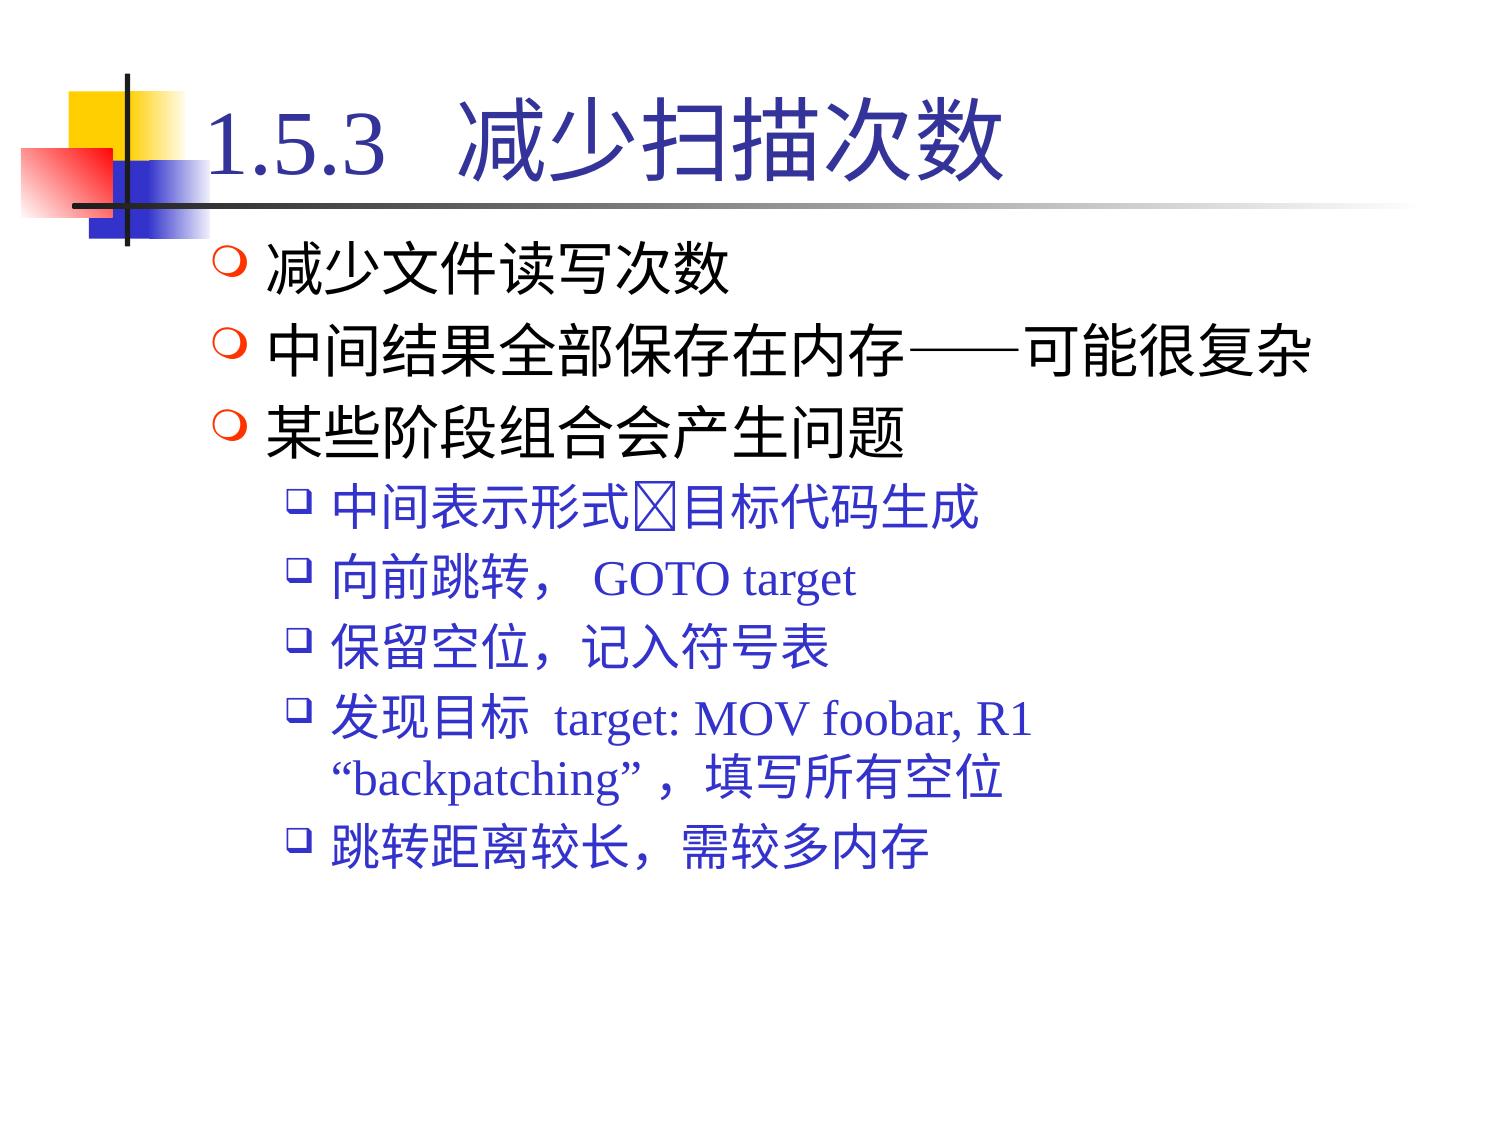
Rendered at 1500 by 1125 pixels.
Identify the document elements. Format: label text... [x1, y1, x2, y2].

title 1.5.3 减少扫描次数 [188, 12, 1468, 200]
list 减少文件读写次数 中间结果全部保存在内存——可能很复杂 某些阶段组合会产生问题 中间表示形式目标代码生成 向前跳转，GOTO target 保留空位，记入符号表 发现目标 target: MOV foobar, R1 “backpatching”，填写所有空位 跳转距离较长，需较多内存 [193, 224, 1469, 1050]
